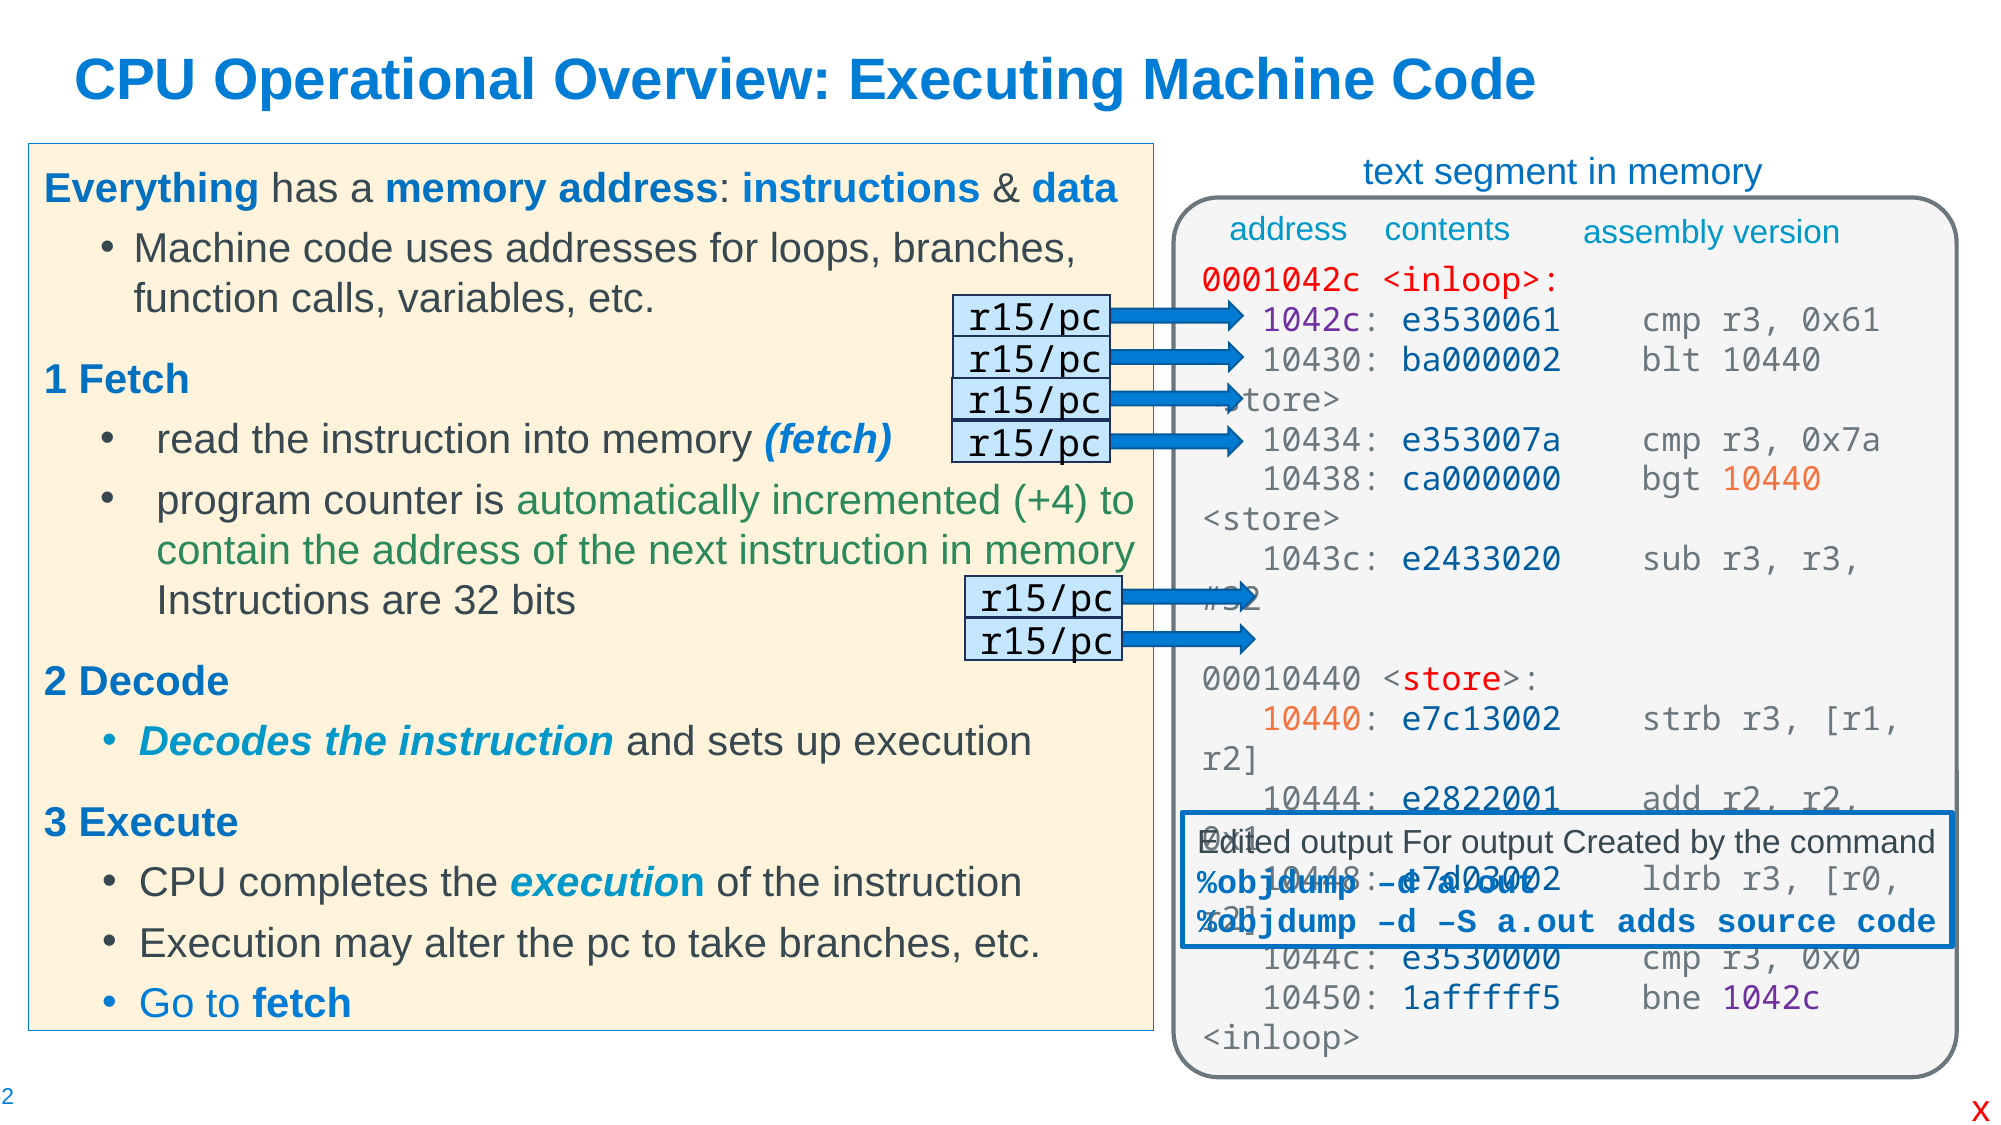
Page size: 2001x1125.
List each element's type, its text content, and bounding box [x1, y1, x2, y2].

text_box x [1956, 1076, 2000, 1125]
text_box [952, 336, 1243, 377]
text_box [964, 575, 1255, 618]
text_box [952, 377, 1243, 420]
text_box text segment in memory [1348, 139, 1778, 200]
text_box Edited output For output Created by the command %objdump –d a.out %objdump –d –S a.out adds source code [1182, 812, 1952, 947]
title CPU Operational Overview: Executing Machine Code [59, 16, 1814, 120]
text_box address contents [1214, 199, 1526, 255]
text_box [964, 618, 1255, 660]
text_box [952, 294, 1243, 336]
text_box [952, 420, 1243, 463]
text_box 0001042c <inloop>: 1042c: e3530061 cmp r3, 0x61 10430: ba000002 blt 10440 <store> 10434: e353007a cmp r3, 0x7a 10438: ca000000 bgt 10440 <store> 1043c: e2433020 sub r3, r3, #32 00010440 <store>: 10440: e7c13002 strb r3, [r1, r2] 10444: e2822001 add r2, r2, 0x1 10448: e7d03002 ldrb r3, [r0, r2] 1044c: e3530000 cmp r3, 0x0 10450: 1afffff5 bne 1042c <inloop> [1173, 197, 1957, 1078]
text_box assembly version [1568, 202, 1856, 258]
list Everything has a memory address: instructions & data Machine code uses addresses for loops, branches, function calls, variables, etc. 1 Fetch read the instruction into memory (fetch) program counter is automatically incremented (+4) to contain the address of the next instruction in memory Instructions are 32 bits 2 Decode Decodes the instruction and sets up execution 3 Execute CPU completes the execution of the instruction Execution may alter the pc to take branches, etc. Go to fetch [28, 143, 1154, 1031]
